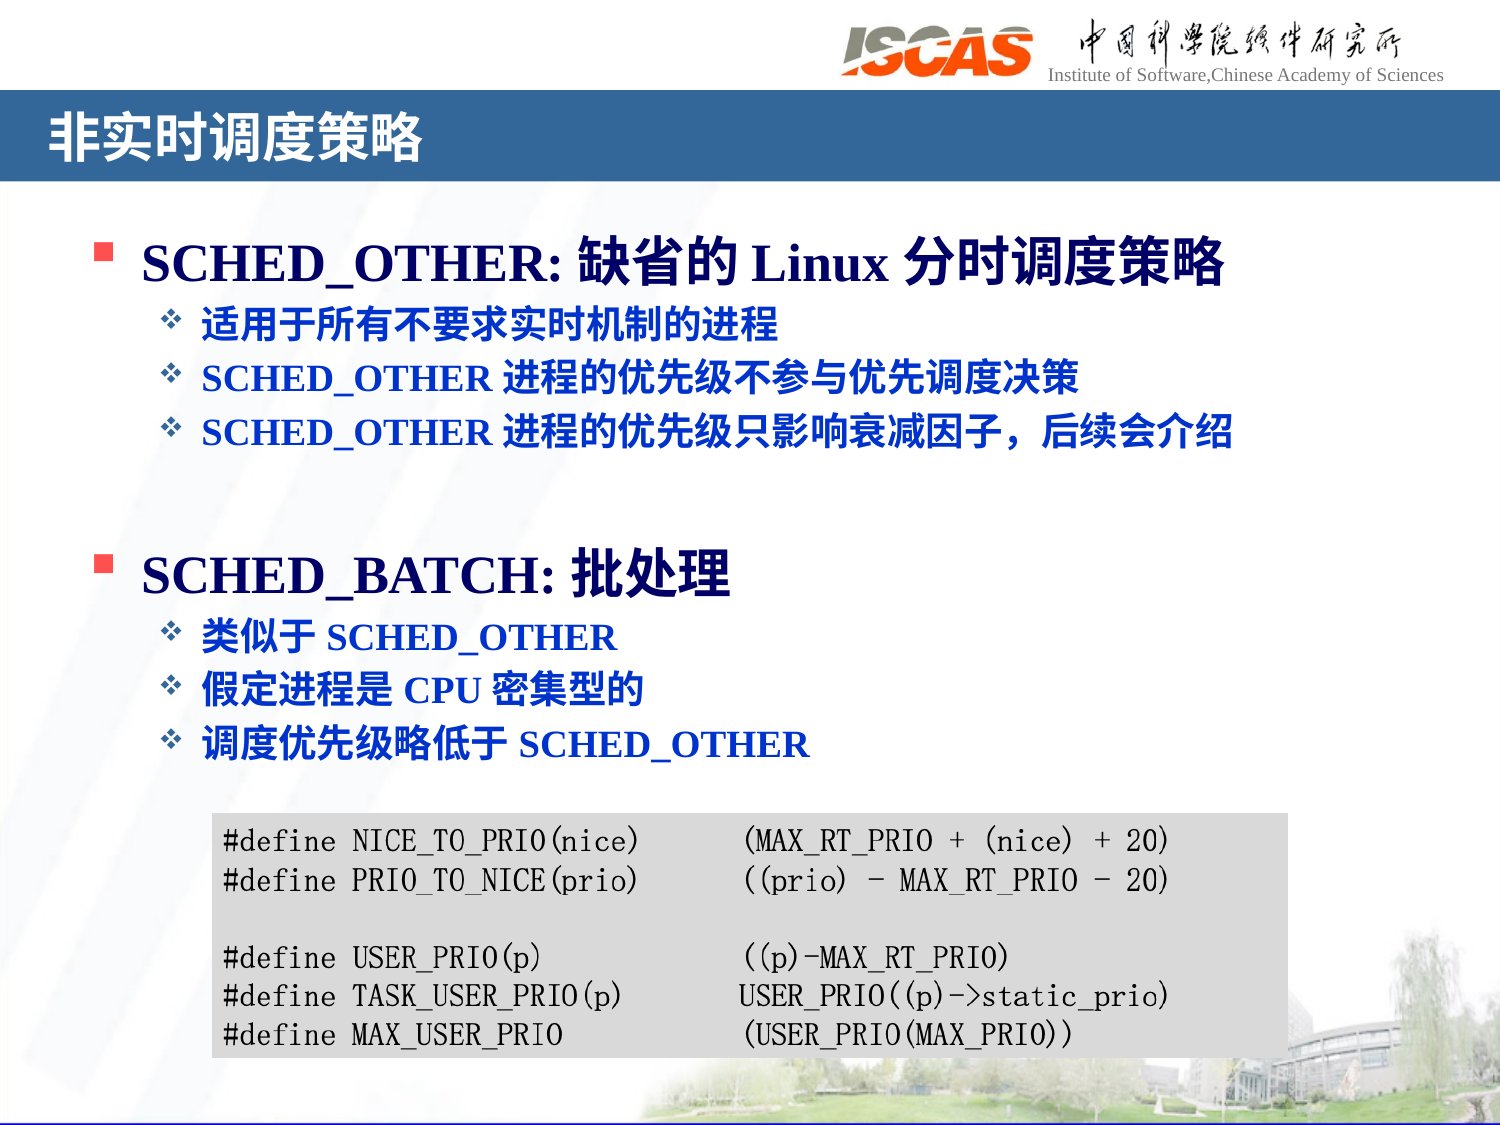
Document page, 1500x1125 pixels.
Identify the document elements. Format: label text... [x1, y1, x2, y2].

picture [837, 18, 1045, 87]
list SCHED_OTHER:缺省的Linux分时调度策略 适用于所有不要求实时机制的进程 SCHED_OTHER进程的优先级不参与优先调度决策 SCHED_OTHER进程的优先级只影响衰减因子，后续会介绍 SCHED_BATCH:批处理 类似于SCHED_OTHER 假定进程是CPU密集型的 调度优先级略低于SCHED_OTHER [73, 219, 1427, 1024]
picture [1077, 15, 1402, 71]
picture [0, 182, 1500, 1125]
title 非实时调度策略 [0, 89, 1500, 182]
